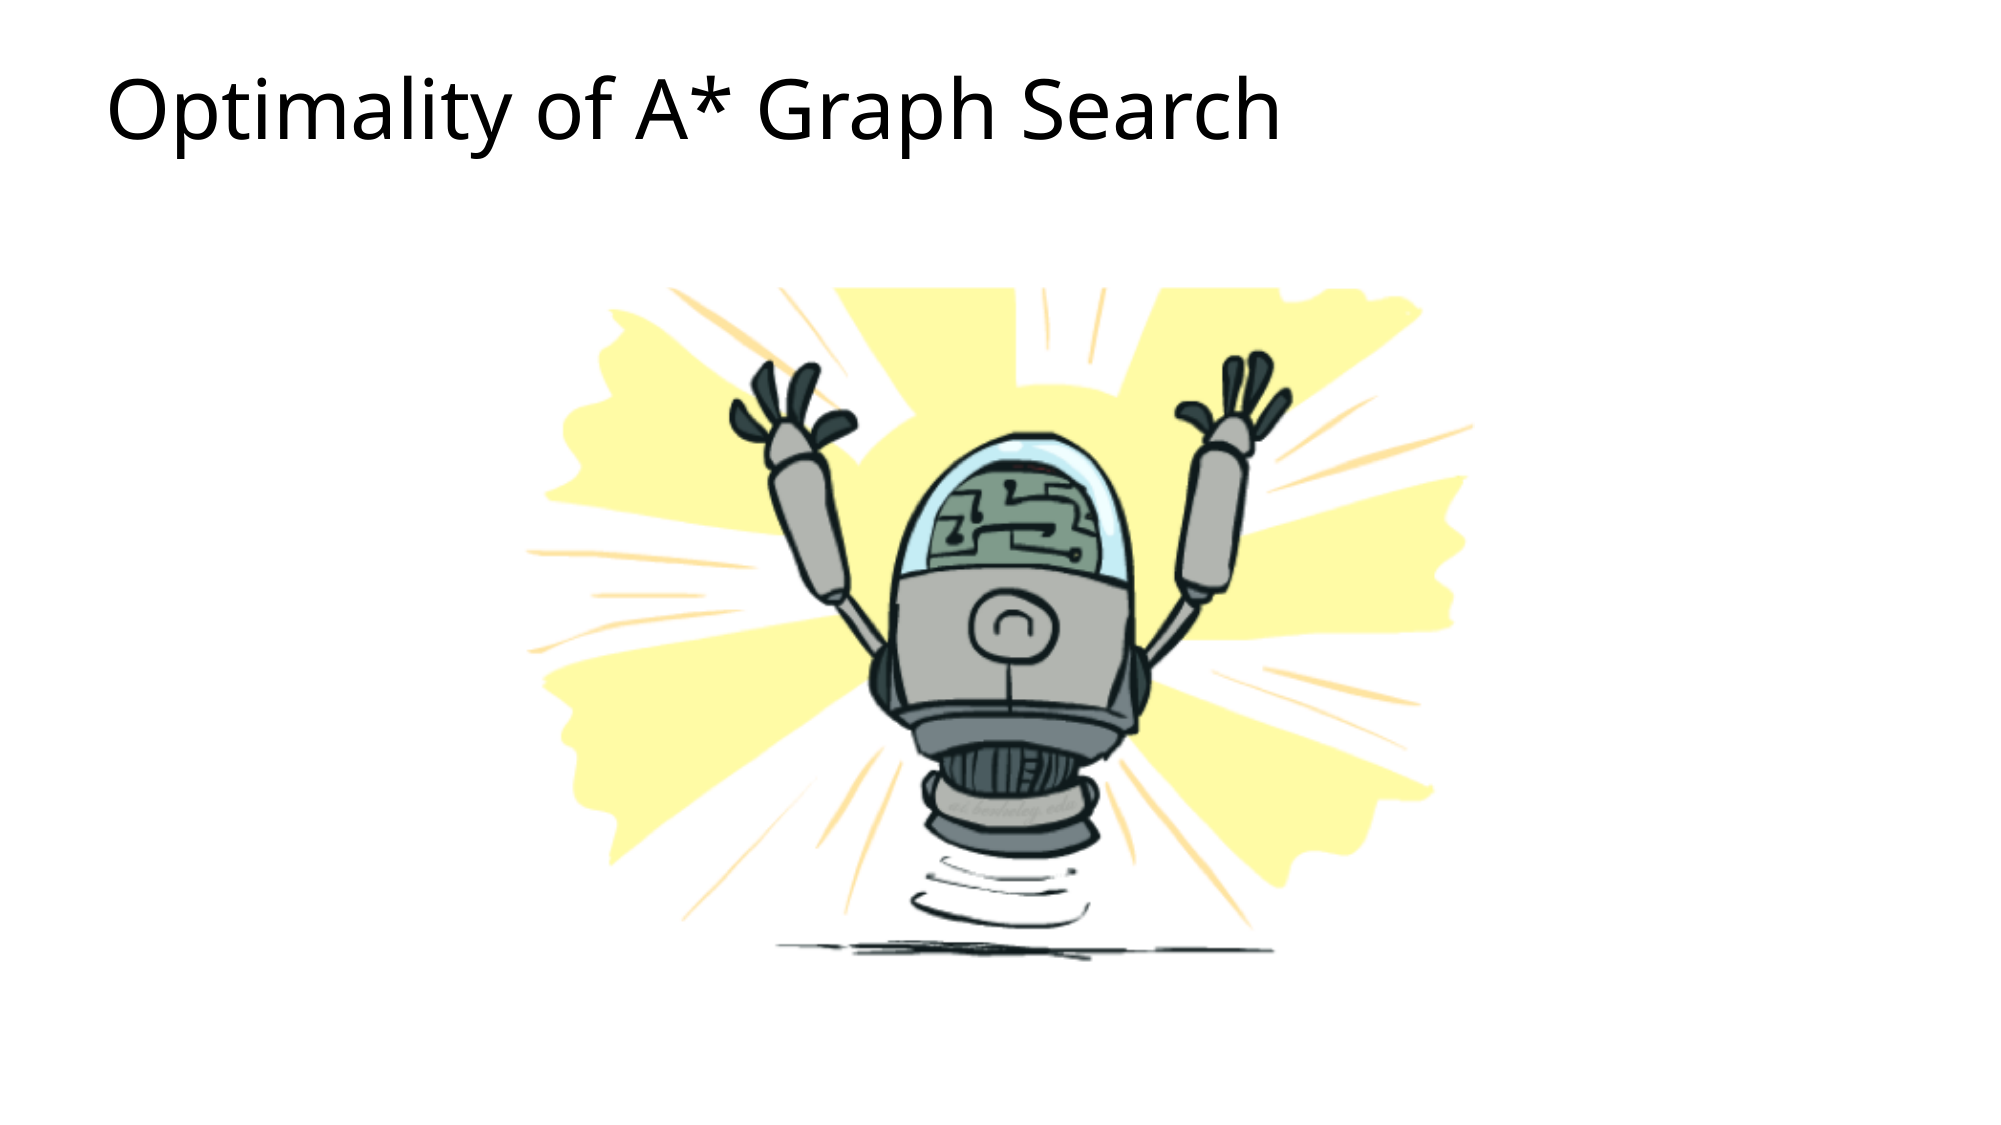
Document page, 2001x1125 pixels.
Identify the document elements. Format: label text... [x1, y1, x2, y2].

title Optimality of A* Graph Search [90, 60, 1816, 164]
picture [512, 287, 1475, 981]
